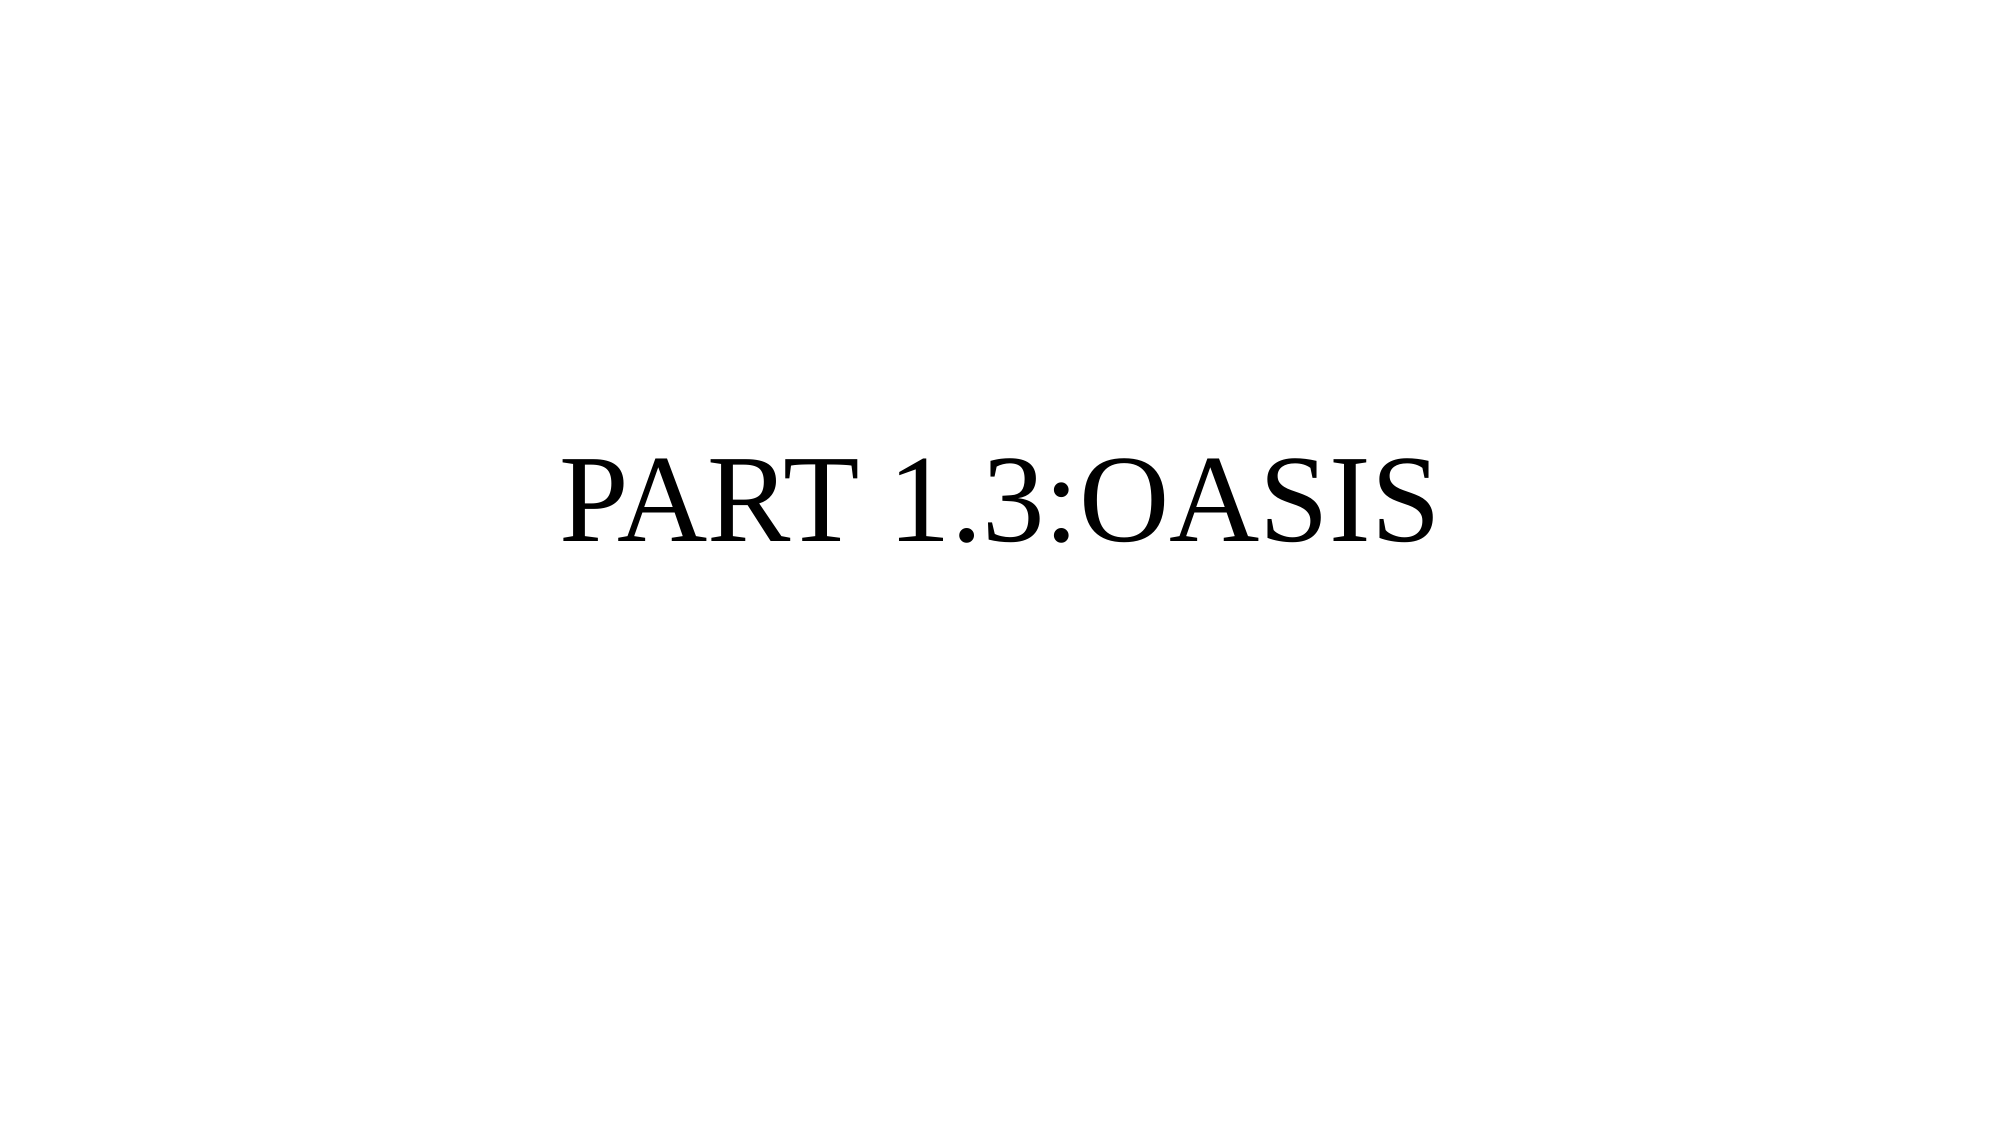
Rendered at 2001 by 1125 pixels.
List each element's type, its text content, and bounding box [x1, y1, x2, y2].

title PART 1.3:OASIS [249, 184, 1750, 576]
